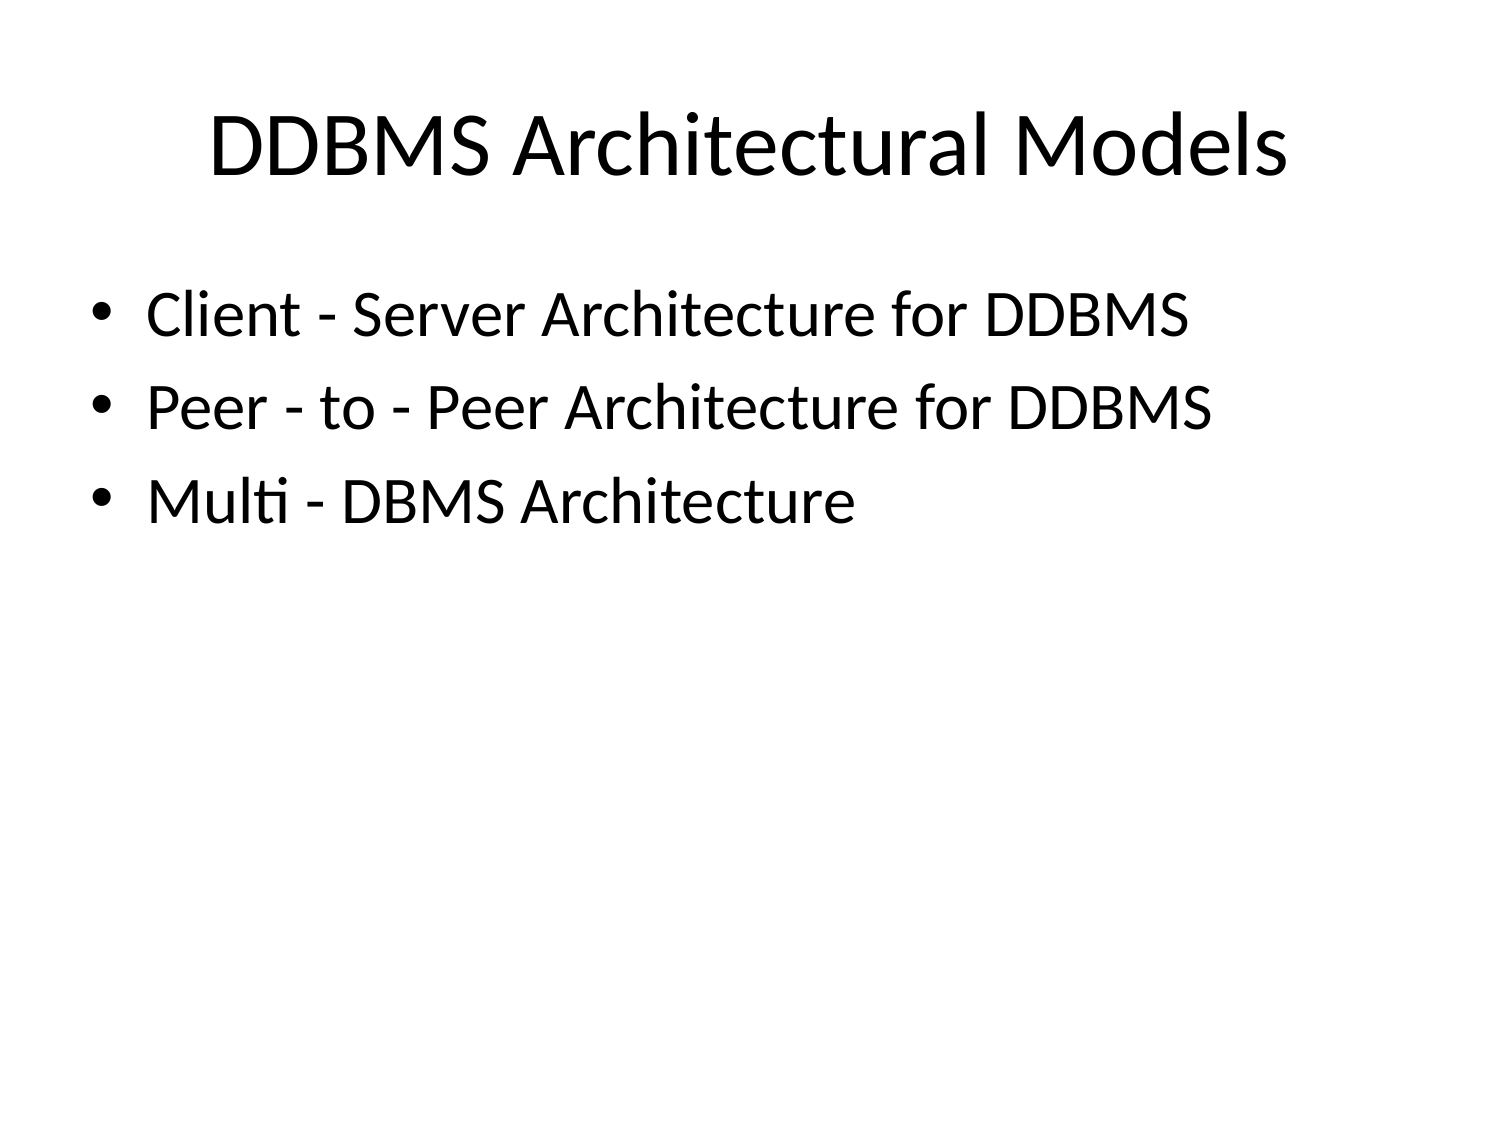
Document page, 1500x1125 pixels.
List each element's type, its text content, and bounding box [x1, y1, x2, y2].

title DDBMS Architectural Models [75, 45, 1425, 233]
list Client - Server Architecture for DDBMS Peer - to - Peer Architecture for DDBMS Multi - DBMS Architecture [75, 262, 1425, 1005]
